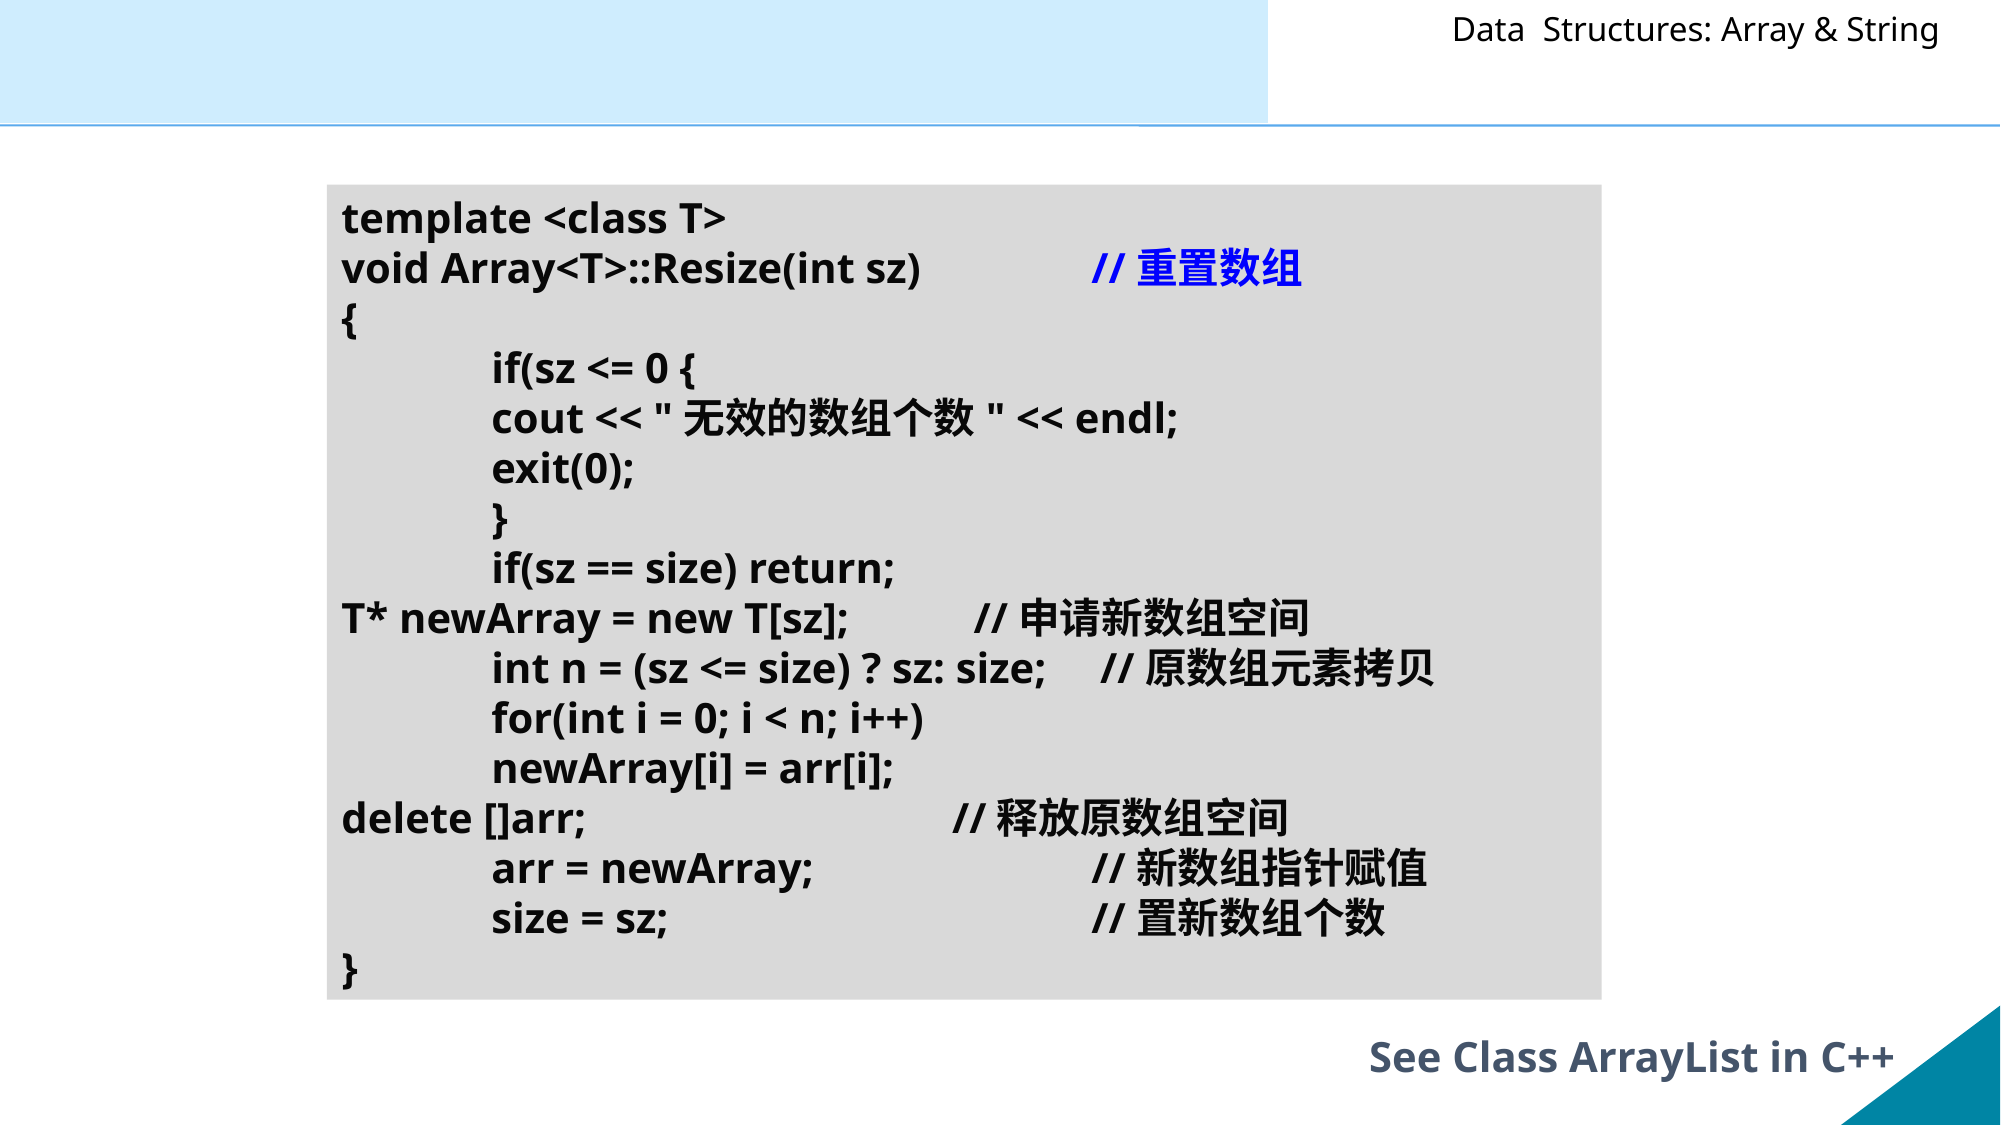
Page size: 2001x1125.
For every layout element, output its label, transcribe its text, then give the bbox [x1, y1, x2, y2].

text_box template <class T> void Array<T>::Resize(int sz) //重置数组 { if(sz <= 0 { cout << "无效的数组个数" << endl; exit(0); } if(sz == size) return; T* newArray = new T[sz]; //申请新数组空间 int n = (sz <= size) ? sz: size; //原数组元素拷贝 for(int i = 0; i < n; i++) newArray[i] = arr[i]; delete []arr; //释放原数组空间 arr = newArray; //新数组指针赋值 size = sz; //置新数组个数 } [326, 184, 1602, 1000]
text_box See Class ArrayList in C++ [1354, 1023, 1975, 1088]
